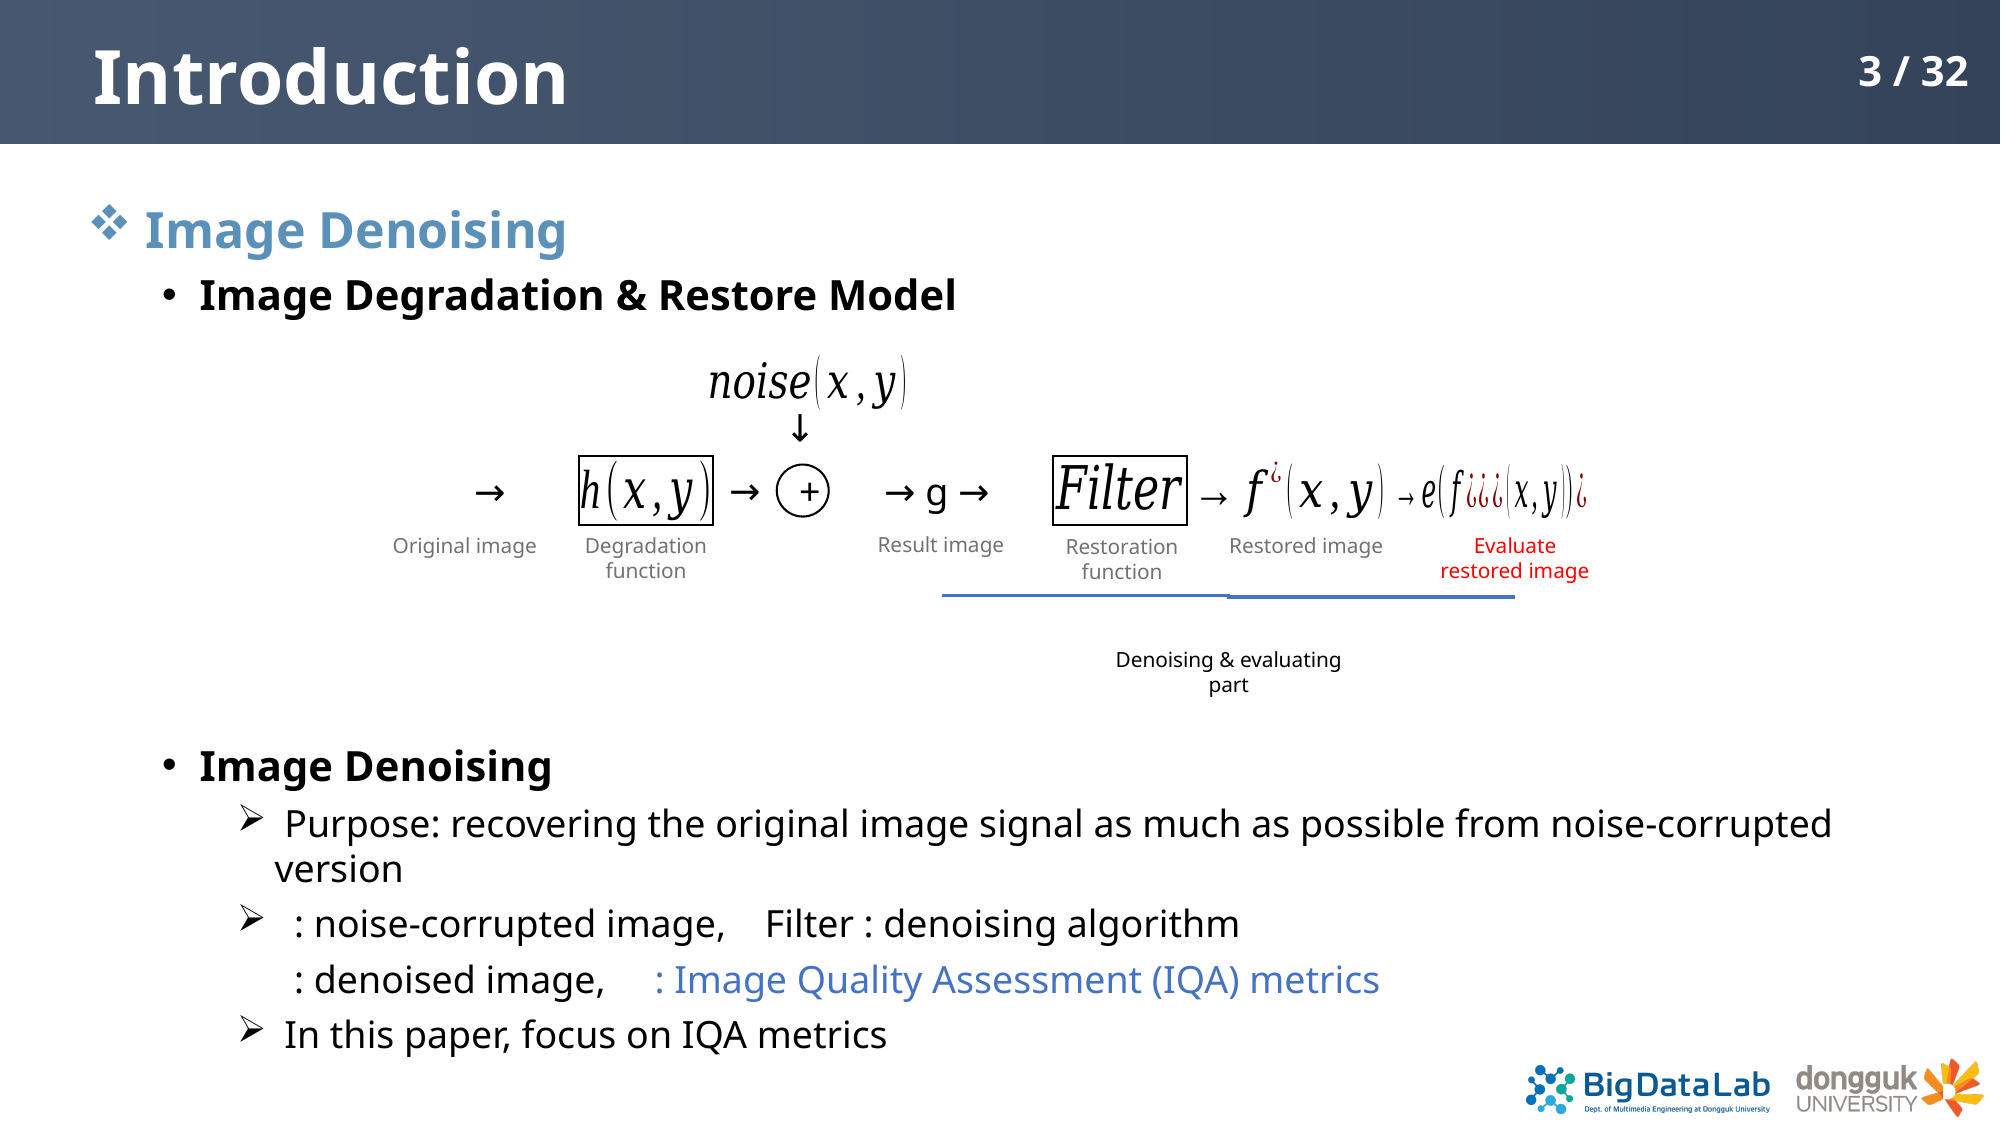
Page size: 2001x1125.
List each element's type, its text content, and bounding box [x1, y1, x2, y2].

title Introduction [78, 21, 1935, 128]
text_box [1230, 352, 1609, 592]
text_box Denoising & evaluating part [1230, 639, 1376, 705]
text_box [371, 352, 1228, 592]
text_box Denoising & evaluating part [1082, 639, 1228, 705]
slide_number 3 / 32 [1769, 21, 1984, 126]
picture [1526, 1065, 1770, 1114]
